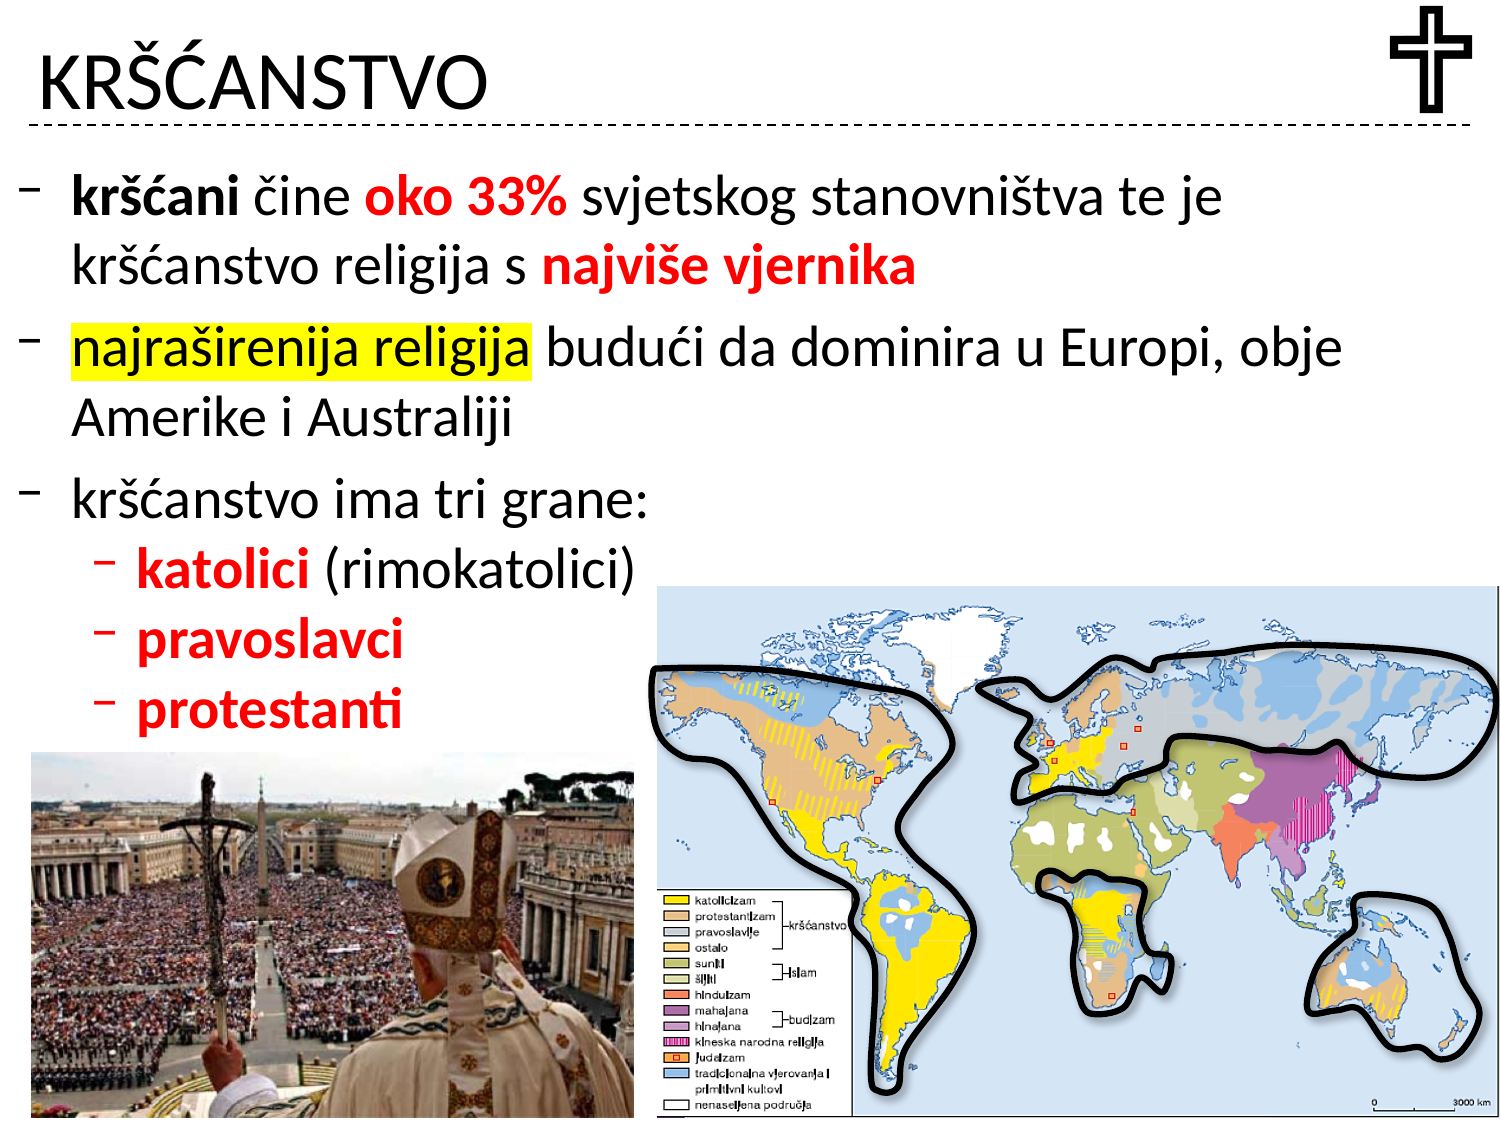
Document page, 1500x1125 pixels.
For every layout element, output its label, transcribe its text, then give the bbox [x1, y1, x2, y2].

title KRŠĆANSTVO [23, 23, 1477, 129]
list kršćani čine oko 33% svjetskog stanovništva te je kršćanstvo religija s najviše vjernika najraširenija religija budući da dominira u Europi, obje Amerike i Australiji kršćanstvo ima tri grane: katolici (rimokatolici) pravoslavci protestanti [0, 149, 1497, 1090]
picture [1375, 0, 1489, 120]
picture [656, 585, 1500, 1118]
picture [30, 751, 634, 1118]
